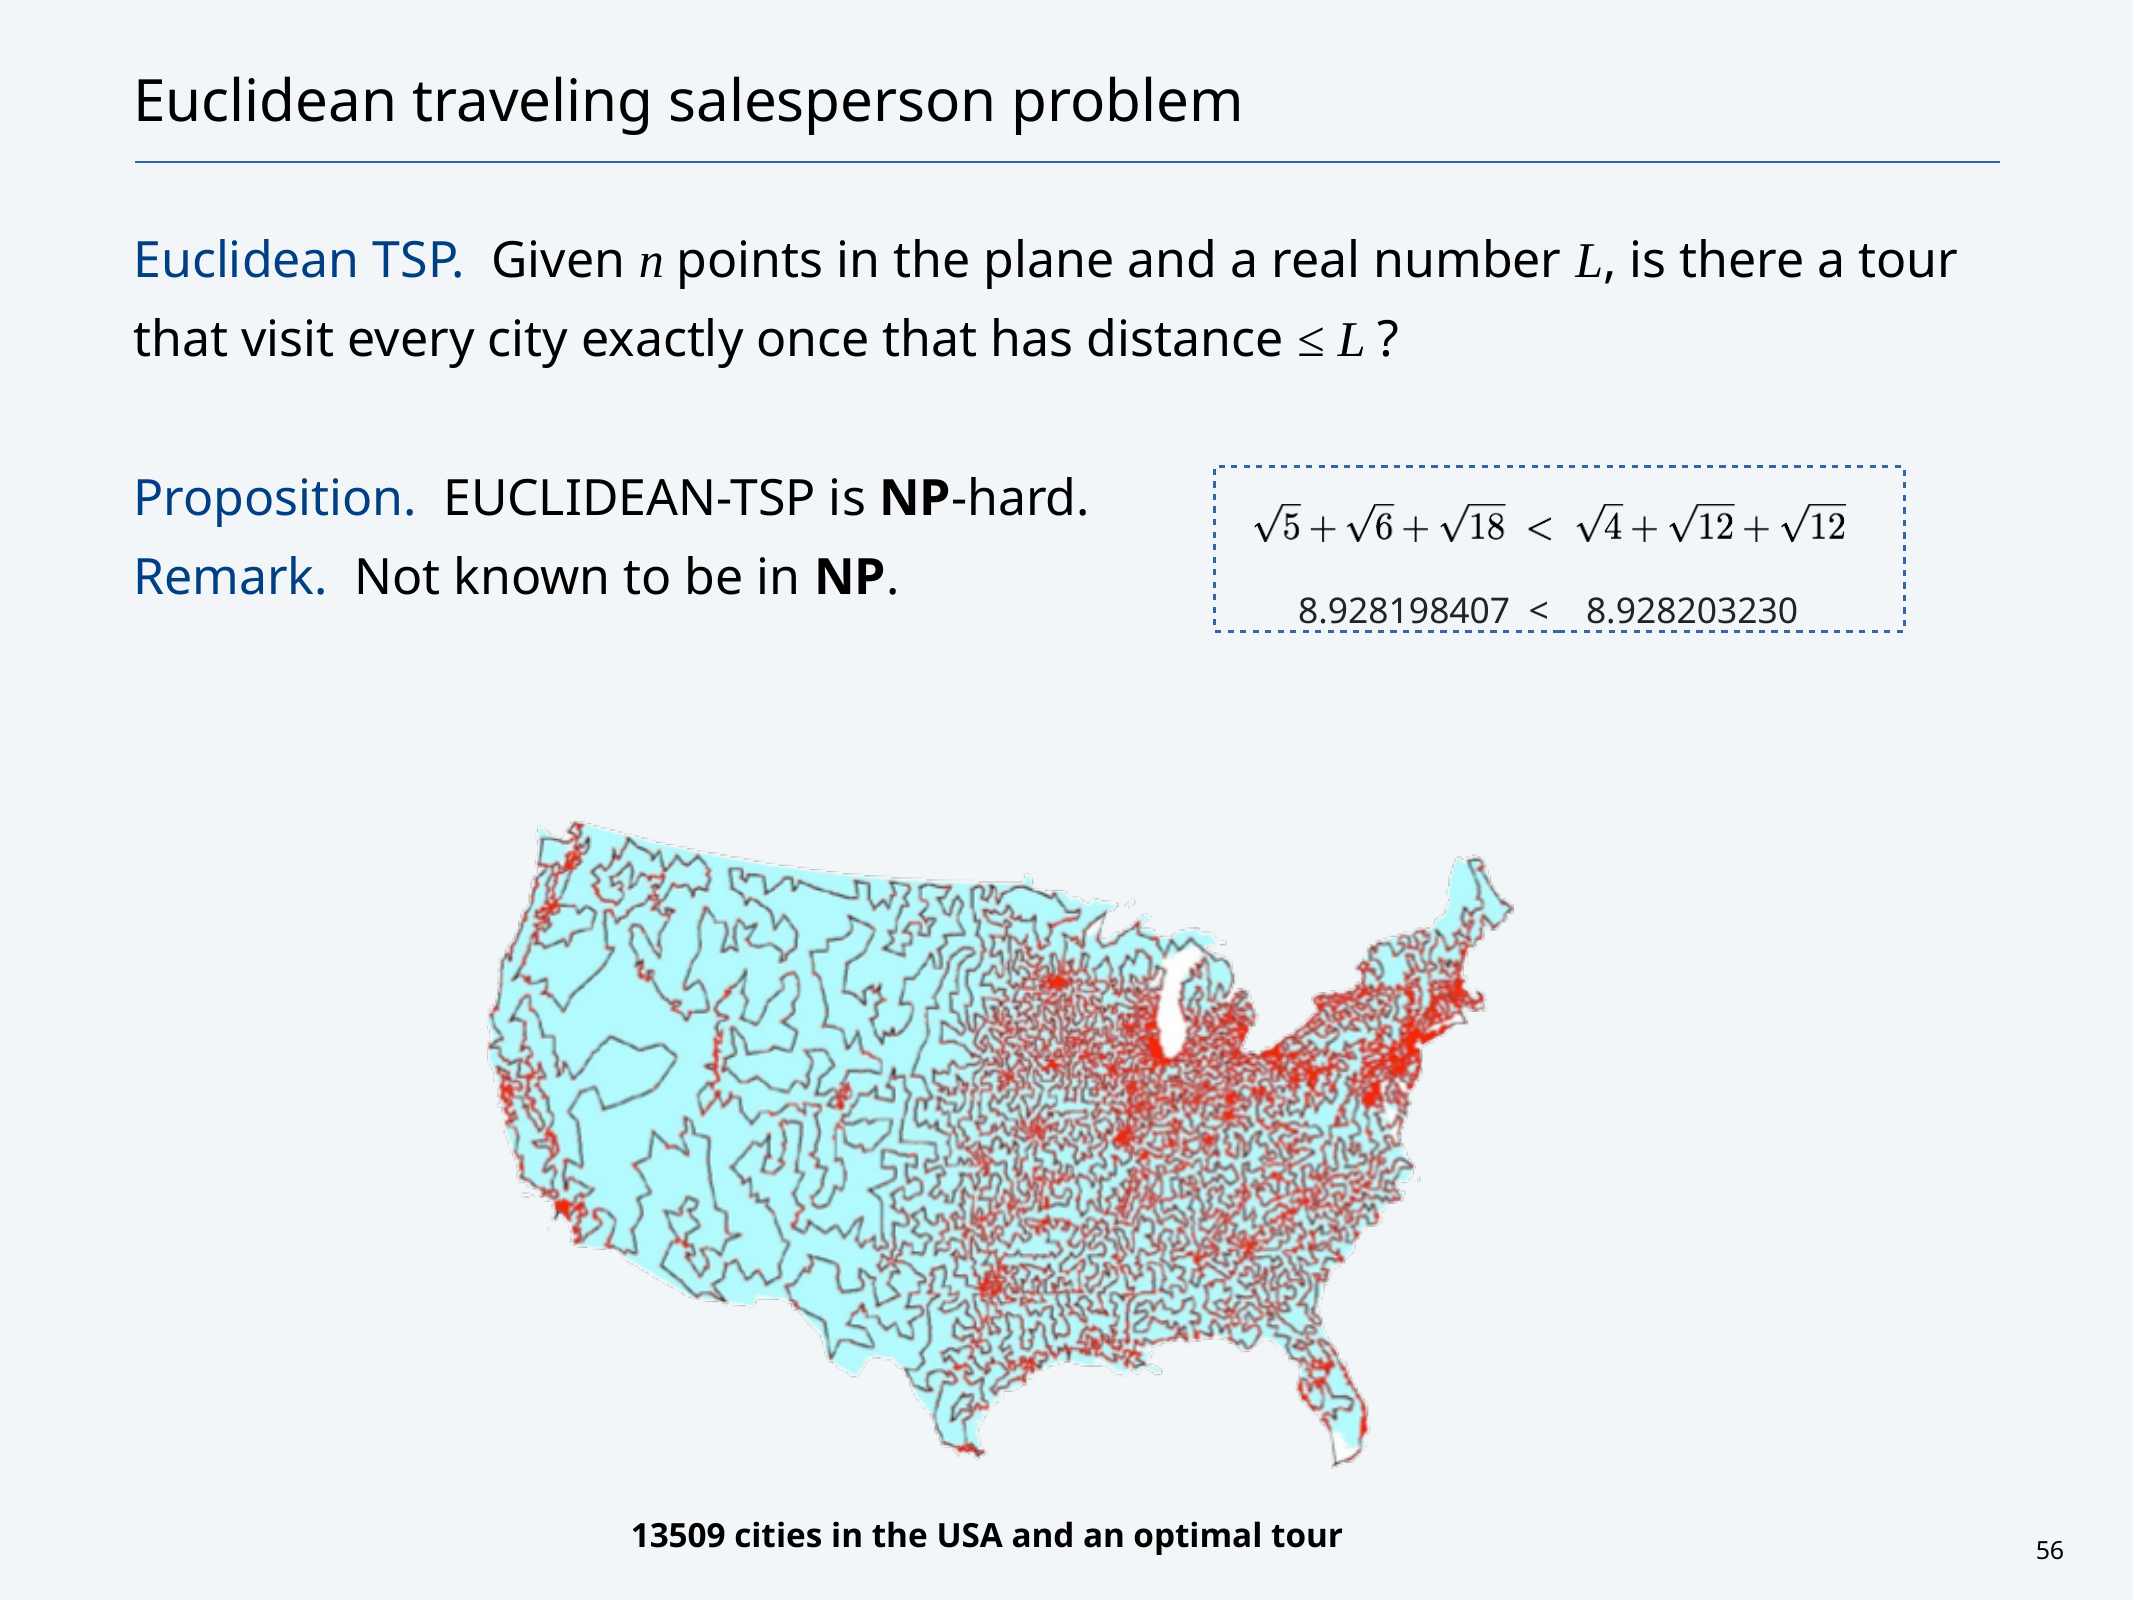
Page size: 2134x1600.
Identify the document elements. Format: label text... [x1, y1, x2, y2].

picture [486, 820, 1516, 1469]
slide_number 56 [2026, 1532, 2074, 1570]
title Euclidean traveling salesperson problem [132, 0, 2001, 134]
text_box [1214, 466, 1905, 632]
text_box 13509 cities in the USA and an optimal tour [630, 1502, 1345, 1554]
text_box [1254, 503, 1847, 608]
list Euclidean TSP. Given n points in the plane and a real number L, is there a tour that visit every city exactly once that has distance ≤ L ? Proposition. Euclidean-TSP is NP-hard. Remark. Not known to be in NP. [132, 207, 2001, 1551]
